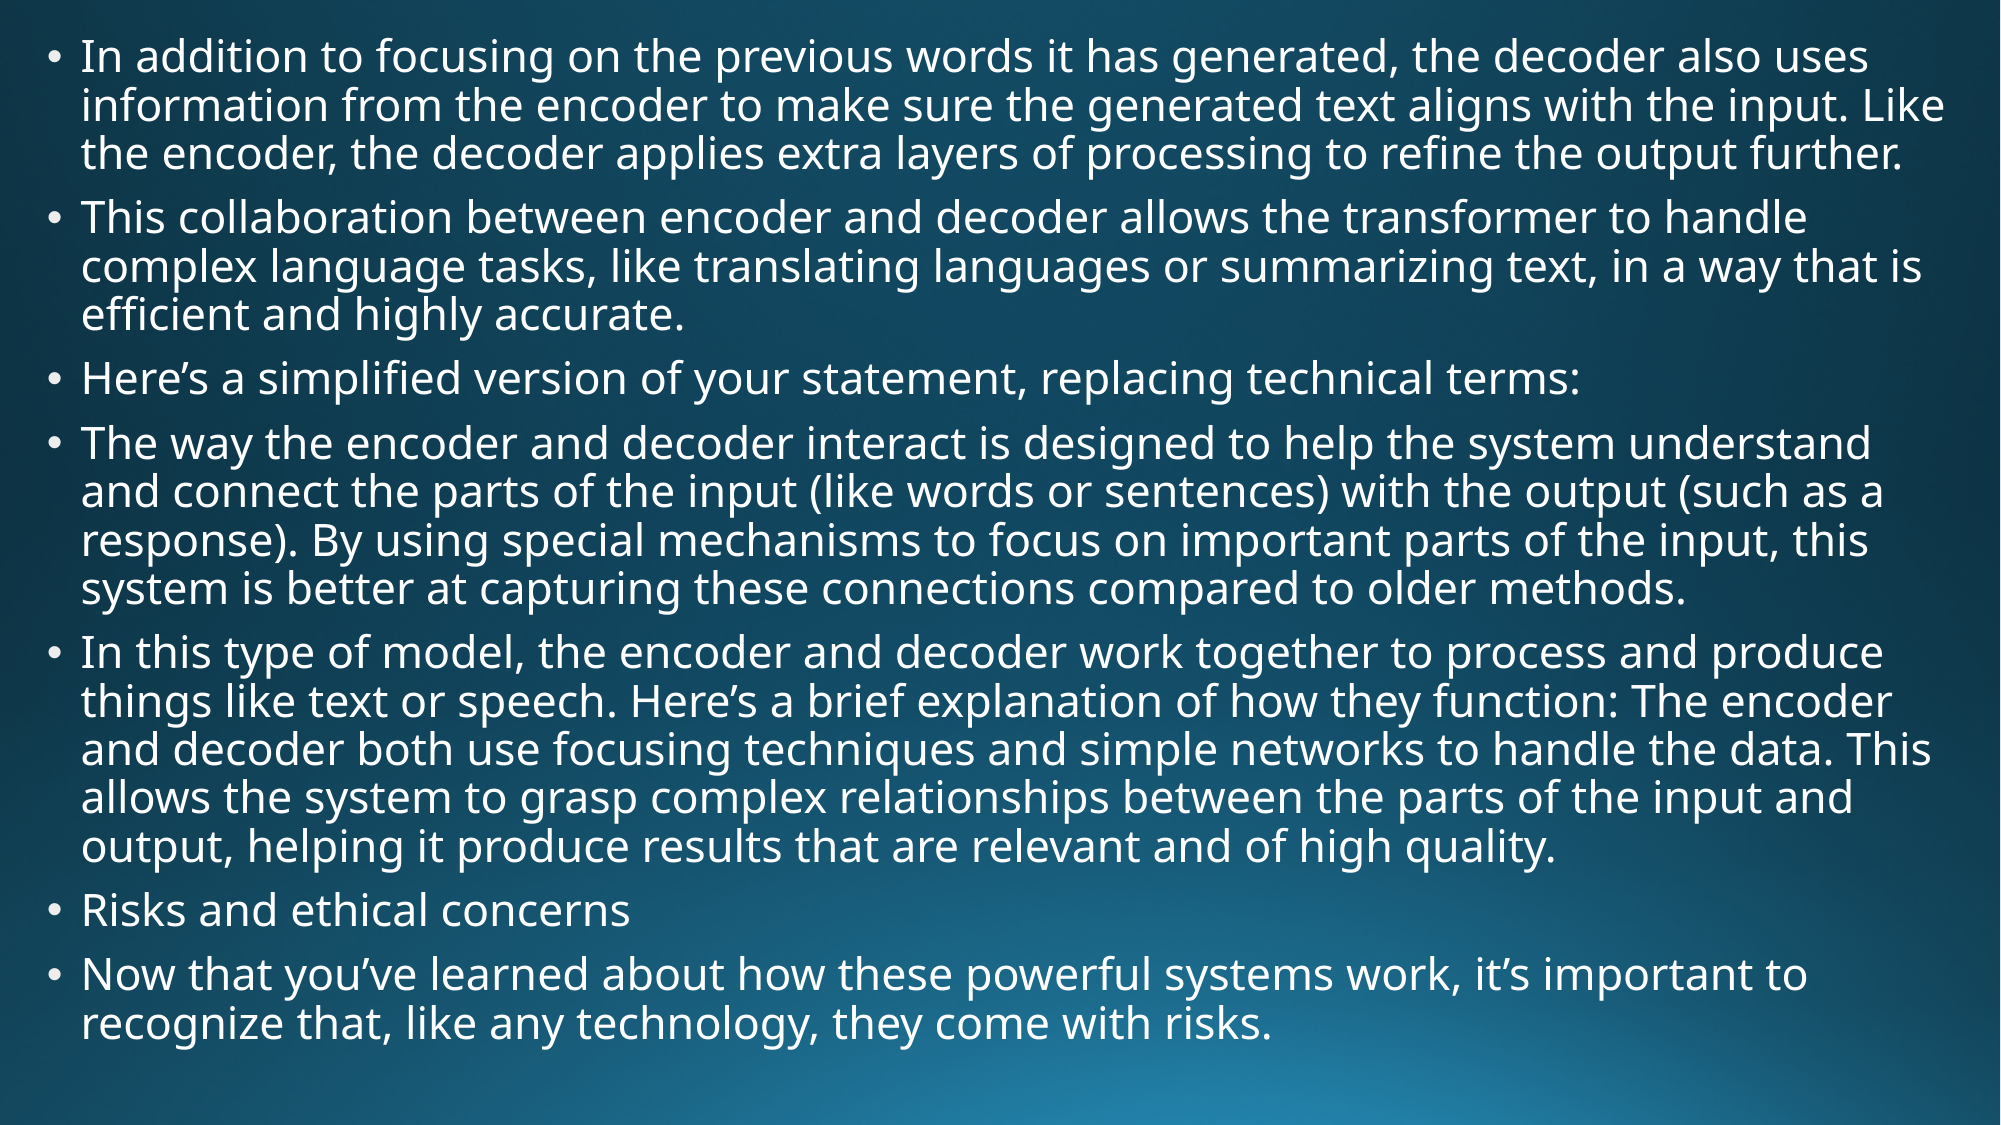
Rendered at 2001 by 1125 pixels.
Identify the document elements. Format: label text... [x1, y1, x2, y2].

list In addition to focusing on the previous words it has generated, the decoder also uses information from the encoder to make sure the generated text aligns with the input. Like the encoder, the decoder applies extra layers of processing to refine the output further. This collaboration between encoder and decoder allows the transformer to handle complex language tasks, like translating languages or summarizing text, in a way that is efficient and highly accurate. Here’s a simplified version of your statement, replacing technical terms: The way the encoder and decoder interact is designed to help the system understand and connect the parts of the input (like words or sentences) with the output (such as a response). By using special mechanisms to focus on important parts of the input, this system is better at capturing these connections compared to older methods. In this type of model, the encoder and decoder work together to process and produce things like text or speech. Here’s a brief explanation of how they function: The encoder and decoder both use focusing techniques and simple networks to handle the data. This allows the system to grasp complex relationships between the parts of the input and output, helping it produce results that are relevant and of high quality. Risks and ethical concerns Now that you’ve learned about how these powerful systems work, it’s important to recognize that, like any technology, they come with risks. [31, 26, 1973, 1112]
picture [0, 0, 2001, 1125]
